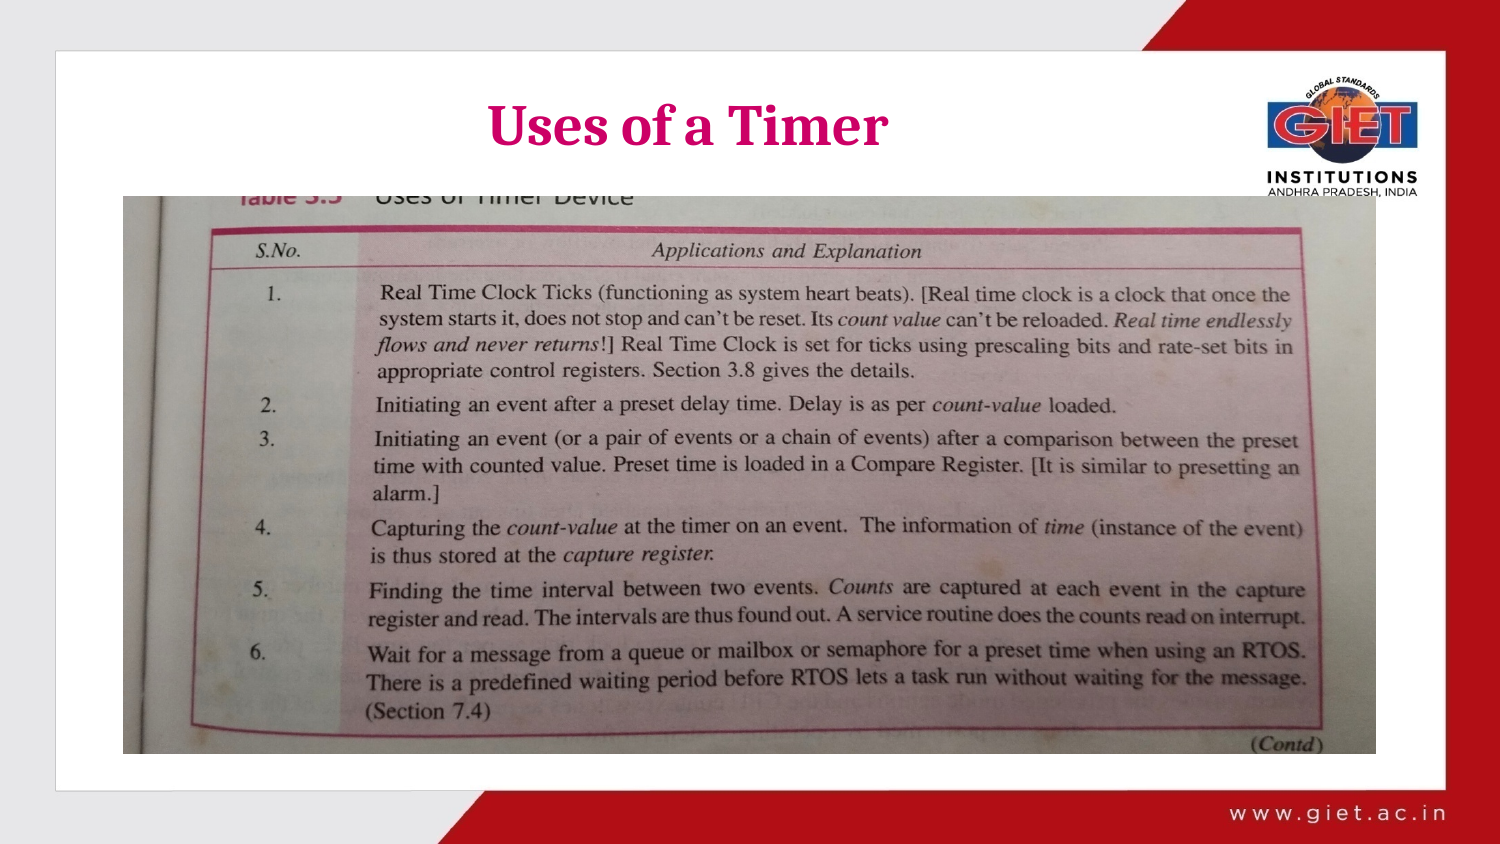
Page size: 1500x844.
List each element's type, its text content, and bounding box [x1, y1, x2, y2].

title Uses of a Timer [74, 70, 1302, 175]
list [123, 196, 1377, 754]
picture [0, 0, 1500, 844]
